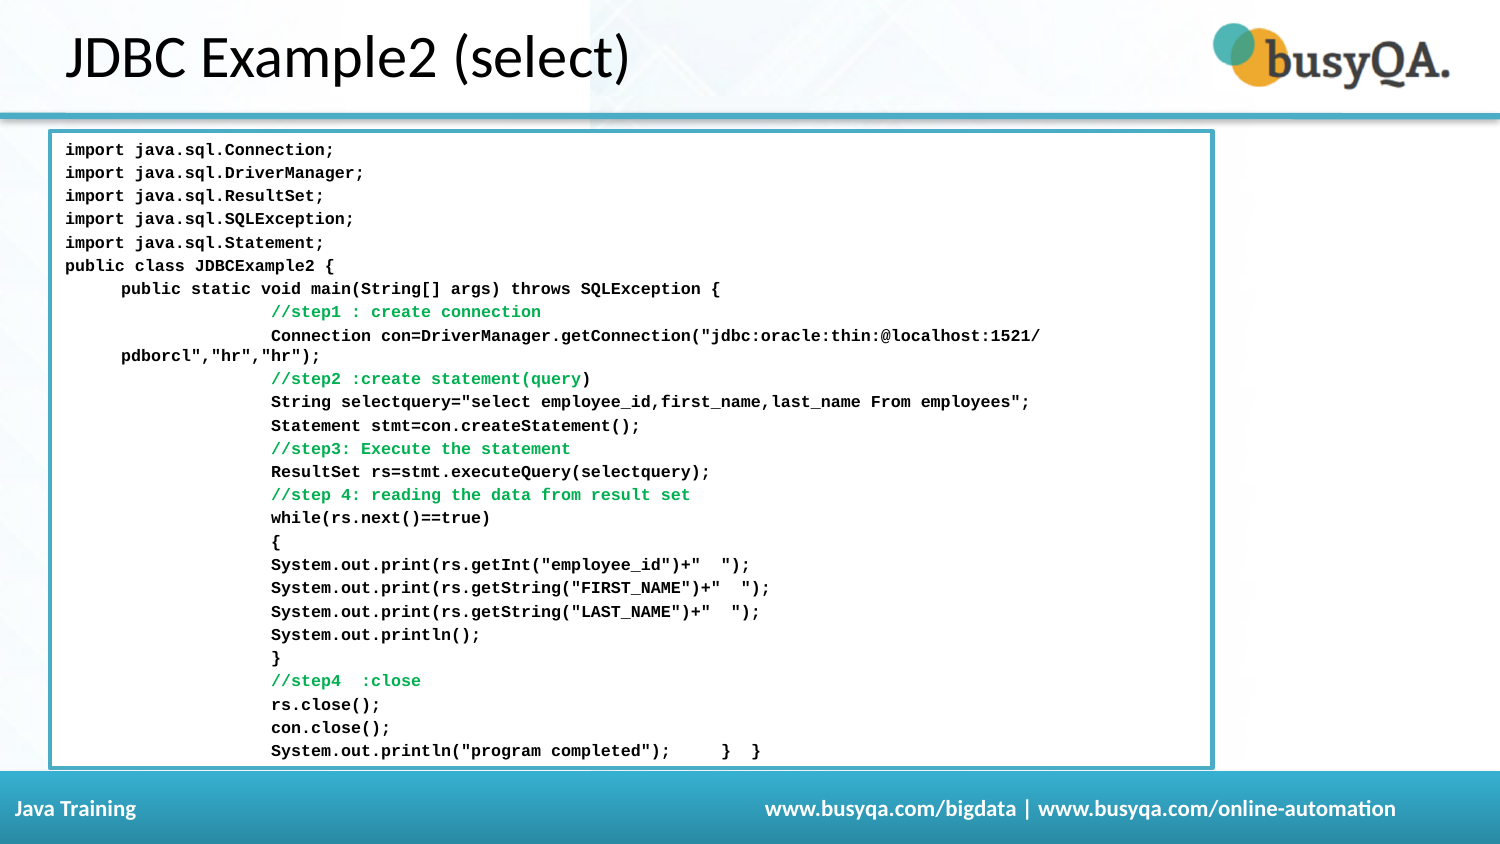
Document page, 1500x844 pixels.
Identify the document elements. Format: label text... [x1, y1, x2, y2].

picture [0, 119, 1500, 772]
slide_number 123 [1074, 782, 1425, 827]
title JDBC Example2 (select) [50, 9, 1400, 98]
list import java.sql.Connection; import java.sql.DriverManager; import java.sql.ResultSet; import java.sql.SQLException; import java.sql.Statement; public class JDBCExample2 { public static void main(String[] args) throws SQLException { //step1 : create connection Connection con=DriverManager.getConnection("jdbc:oracle:thin:@localhost:1521/pdborcl","hr","hr"); //step2 :create statement(query) String selectquery="select employee_id,first_name,last_name From employees"; Statement stmt=con.createStatement(); //step3: Execute the statement ResultSet rs=stmt.executeQuery(selectquery); //step 4: reading the data from result set while(rs.next()==true) { System.out.print(rs.getInt("employee_id")+" "); System.out.print(rs.getString("FIRST_NAME")+" "); System.out.print(rs.getString("LAST_NAME")+" "); System.out.println(); } //step4 :close rs.close(); con.close(); System.out.println("program completed"); } } [48, 129, 1215, 770]
picture [0, 0, 1500, 113]
